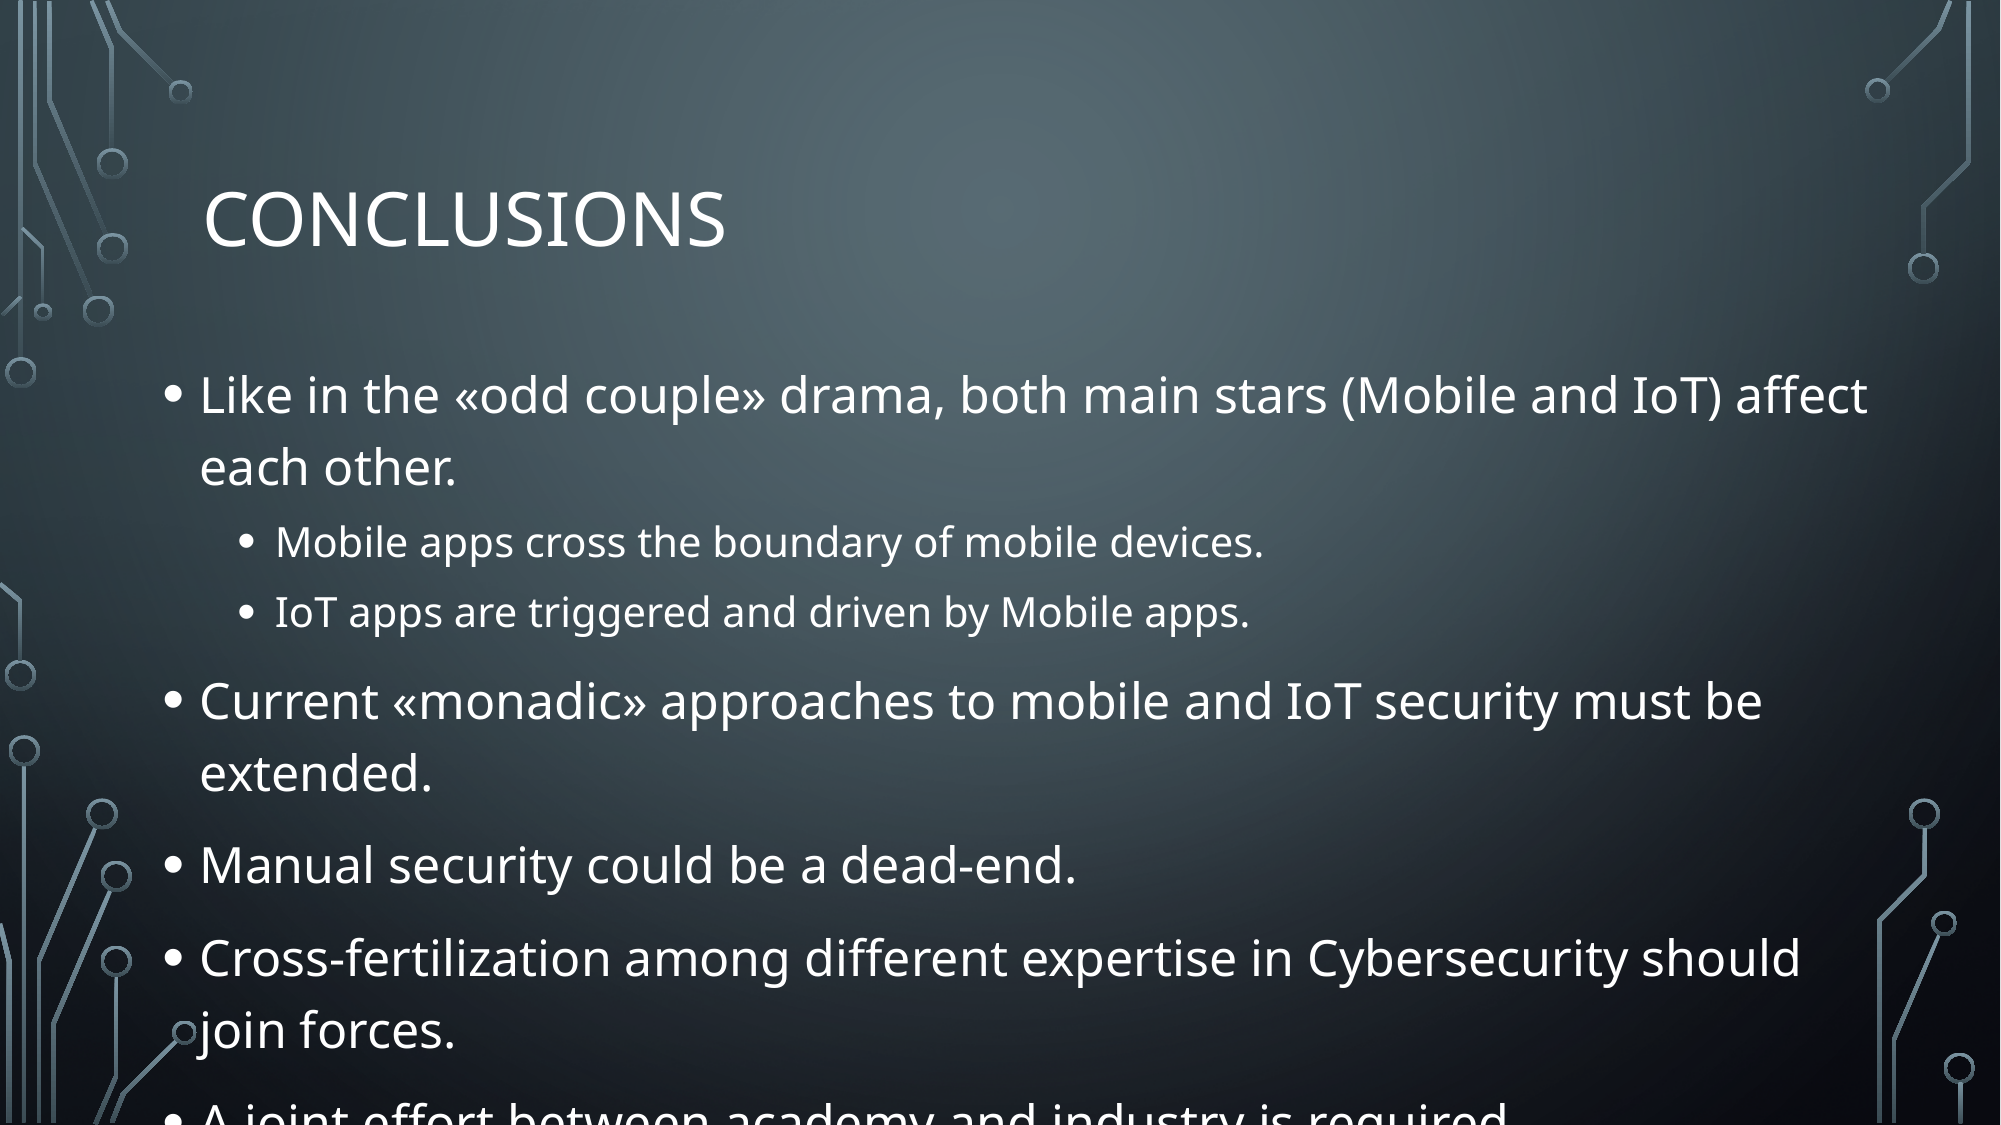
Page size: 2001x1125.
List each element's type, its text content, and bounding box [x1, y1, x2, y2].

title CONCLUSIONS [187, 101, 1813, 343]
list Like in the «odd couple» drama, both main stars (Mobile and IoT) affect each other. Mobile apps cross the boundary of mobile devices. IoT apps are triggered and driven by Mobile apps. Current «monadic» approaches to mobile and IoT security must be extended. Manual security could be a dead-end. Cross-fertilization among different expertise in Cybersecurity should join forces. A joint effort between academy and industry is required. [147, 343, 1913, 925]
